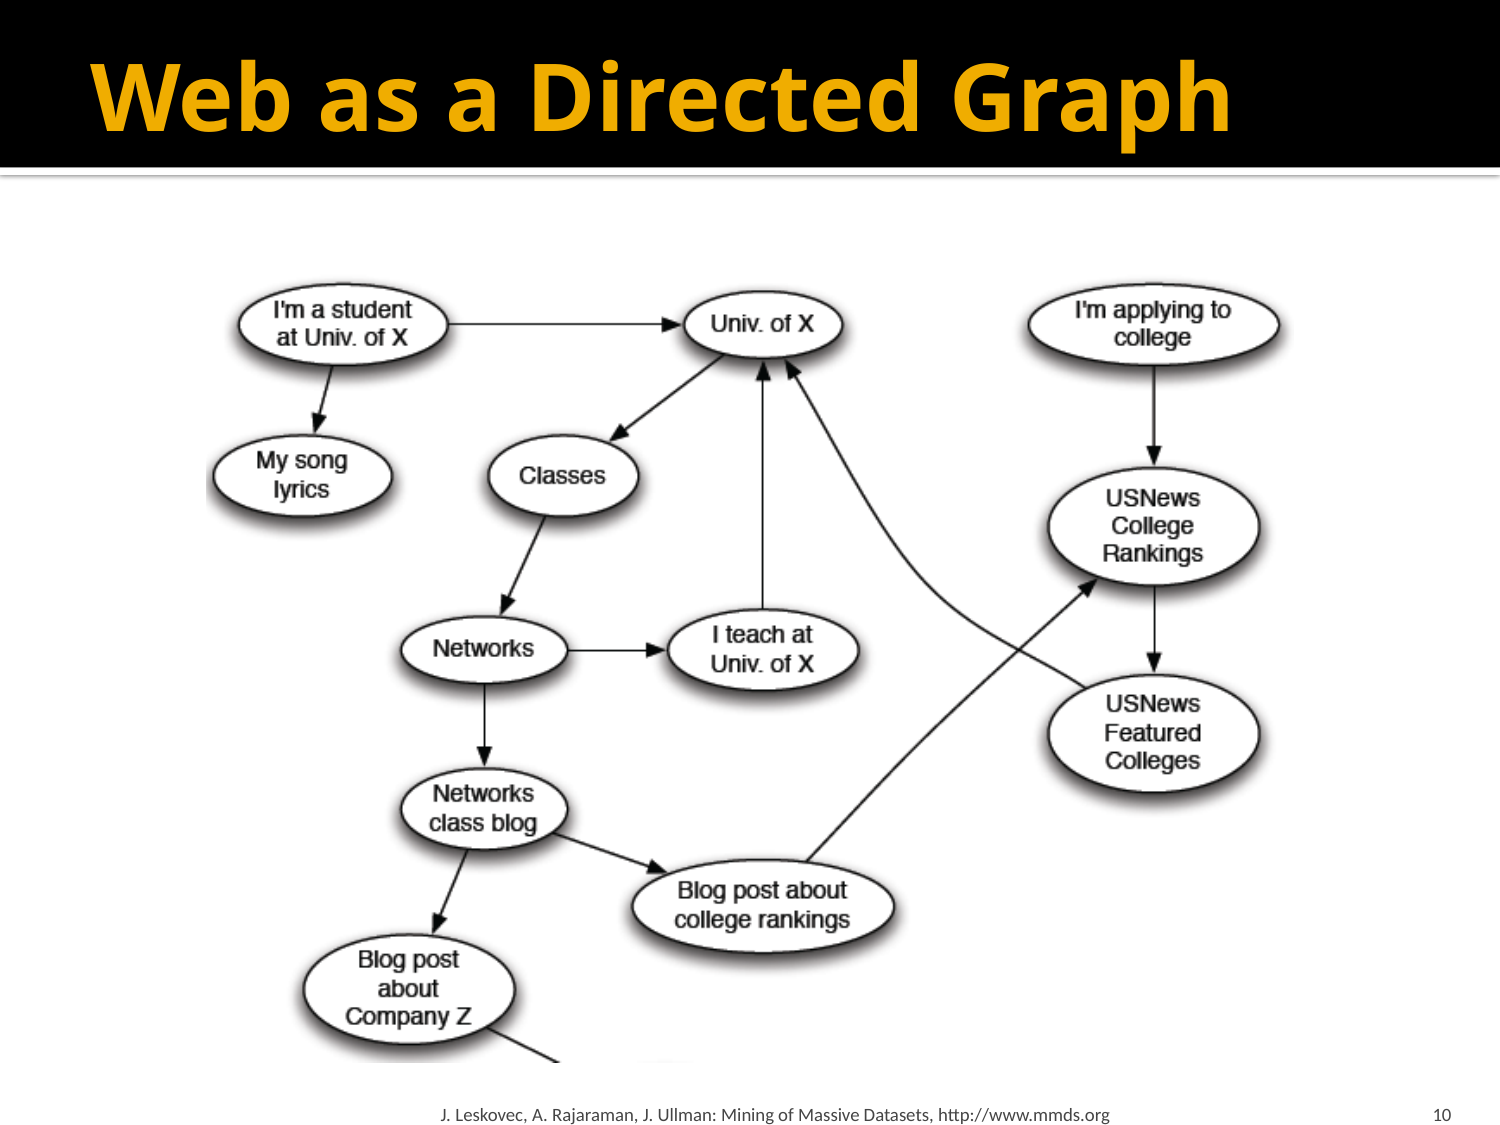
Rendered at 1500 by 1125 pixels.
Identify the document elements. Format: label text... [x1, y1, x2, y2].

slide_number 10 [1345, 1080, 1467, 1125]
footer J. Leskovec, A. Rajaraman, J. Ullman: Mining of Massive Datasets, http://www.mmds.org [433, 1080, 1337, 1125]
picture [206, 270, 1294, 1063]
title Web as a Directed Graph [75, 24, 1425, 163]
